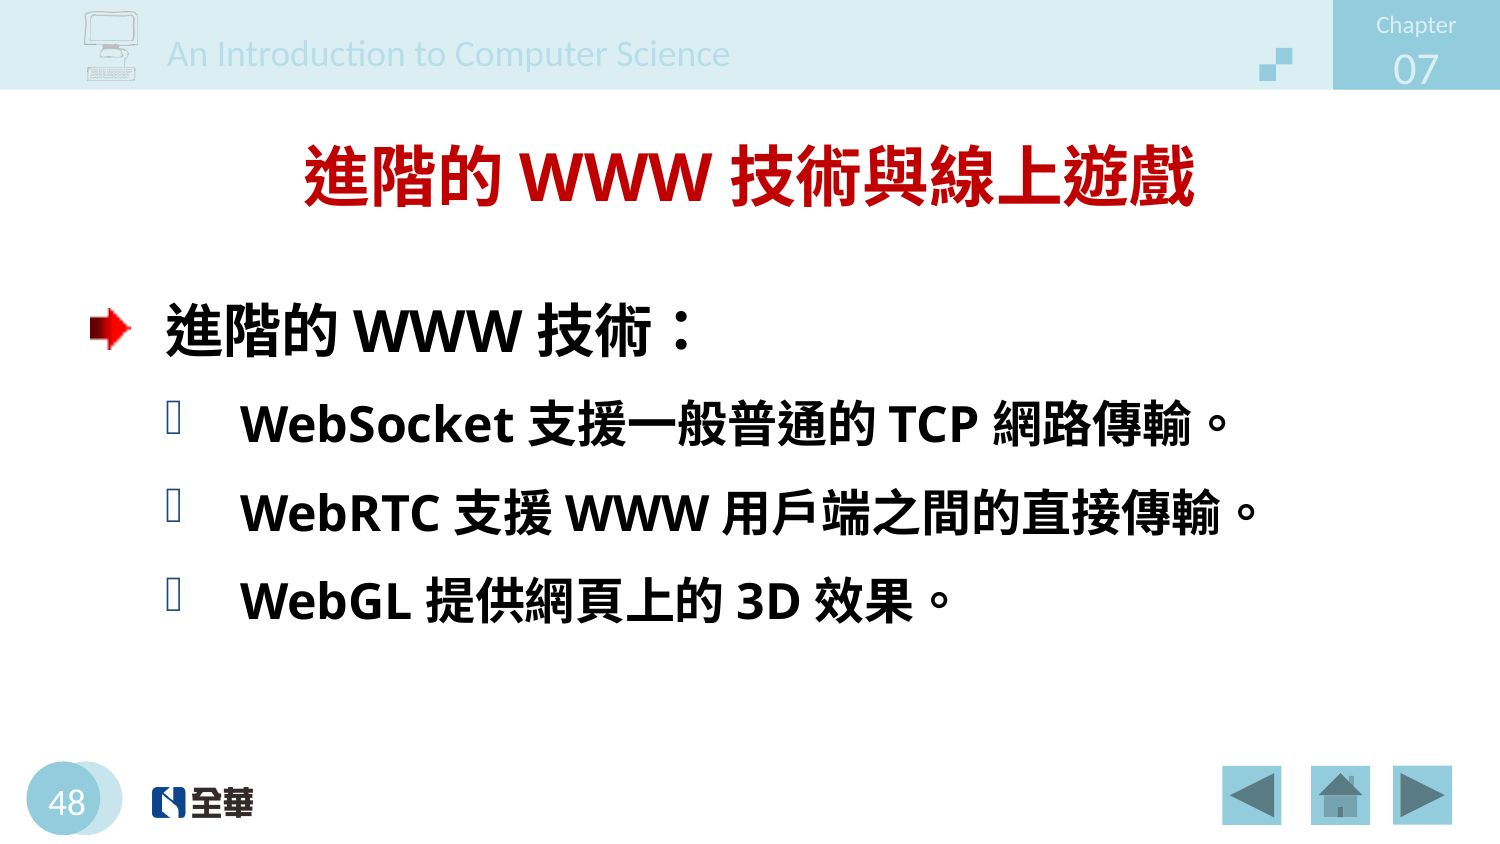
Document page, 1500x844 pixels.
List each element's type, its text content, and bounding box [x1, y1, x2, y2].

picture [152, 787, 253, 818]
list 進階的WWW技術： WebSocket支援一般普通的TCP網路傳輸。 WebRTC支援WWW用戶端之間的直接傳輸。 WebGL提供網頁上的3D效果。 [75, 272, 1425, 754]
title 進階的WWW技術與線上遊戲 [75, 104, 1425, 245]
picture [84, 11, 138, 81]
picture [90, 308, 131, 350]
